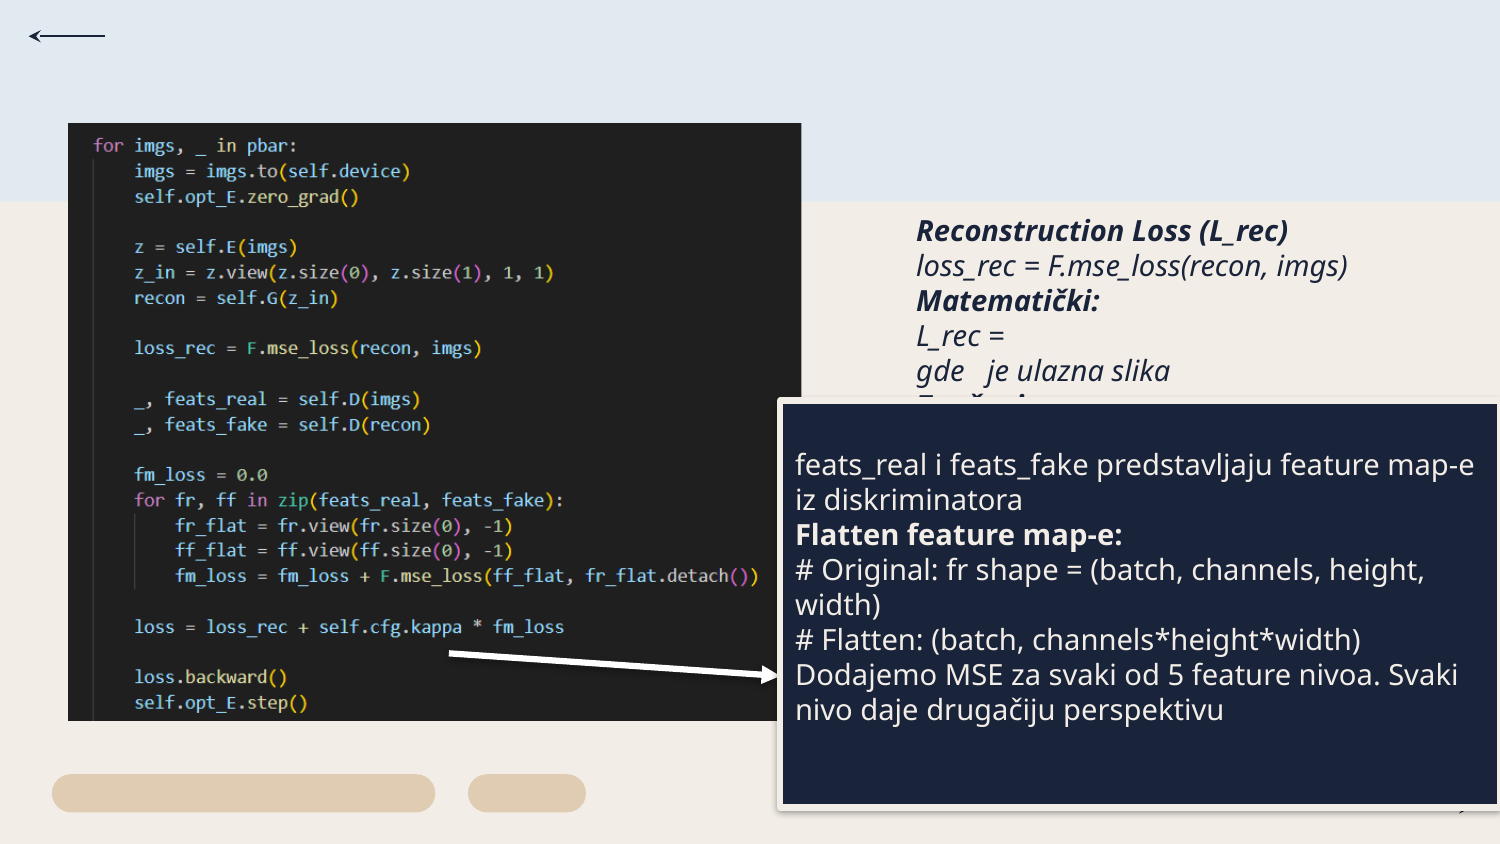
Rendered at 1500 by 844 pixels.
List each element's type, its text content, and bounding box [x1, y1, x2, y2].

picture [67, 122, 802, 721]
text_box feats_real i feats_fake predstavljaju feature map-e iz diskriminatora Flatten feature map-e: # Original: fr shape = (batch, channels, height, width) # Flatten: (batch, channels*height*width) Dodajemo MSE za svaki od 5 feature nivoa. Svaki nivo daje drugačiju perspektivu [777, 397, 1500, 811]
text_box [448, 653, 781, 677]
